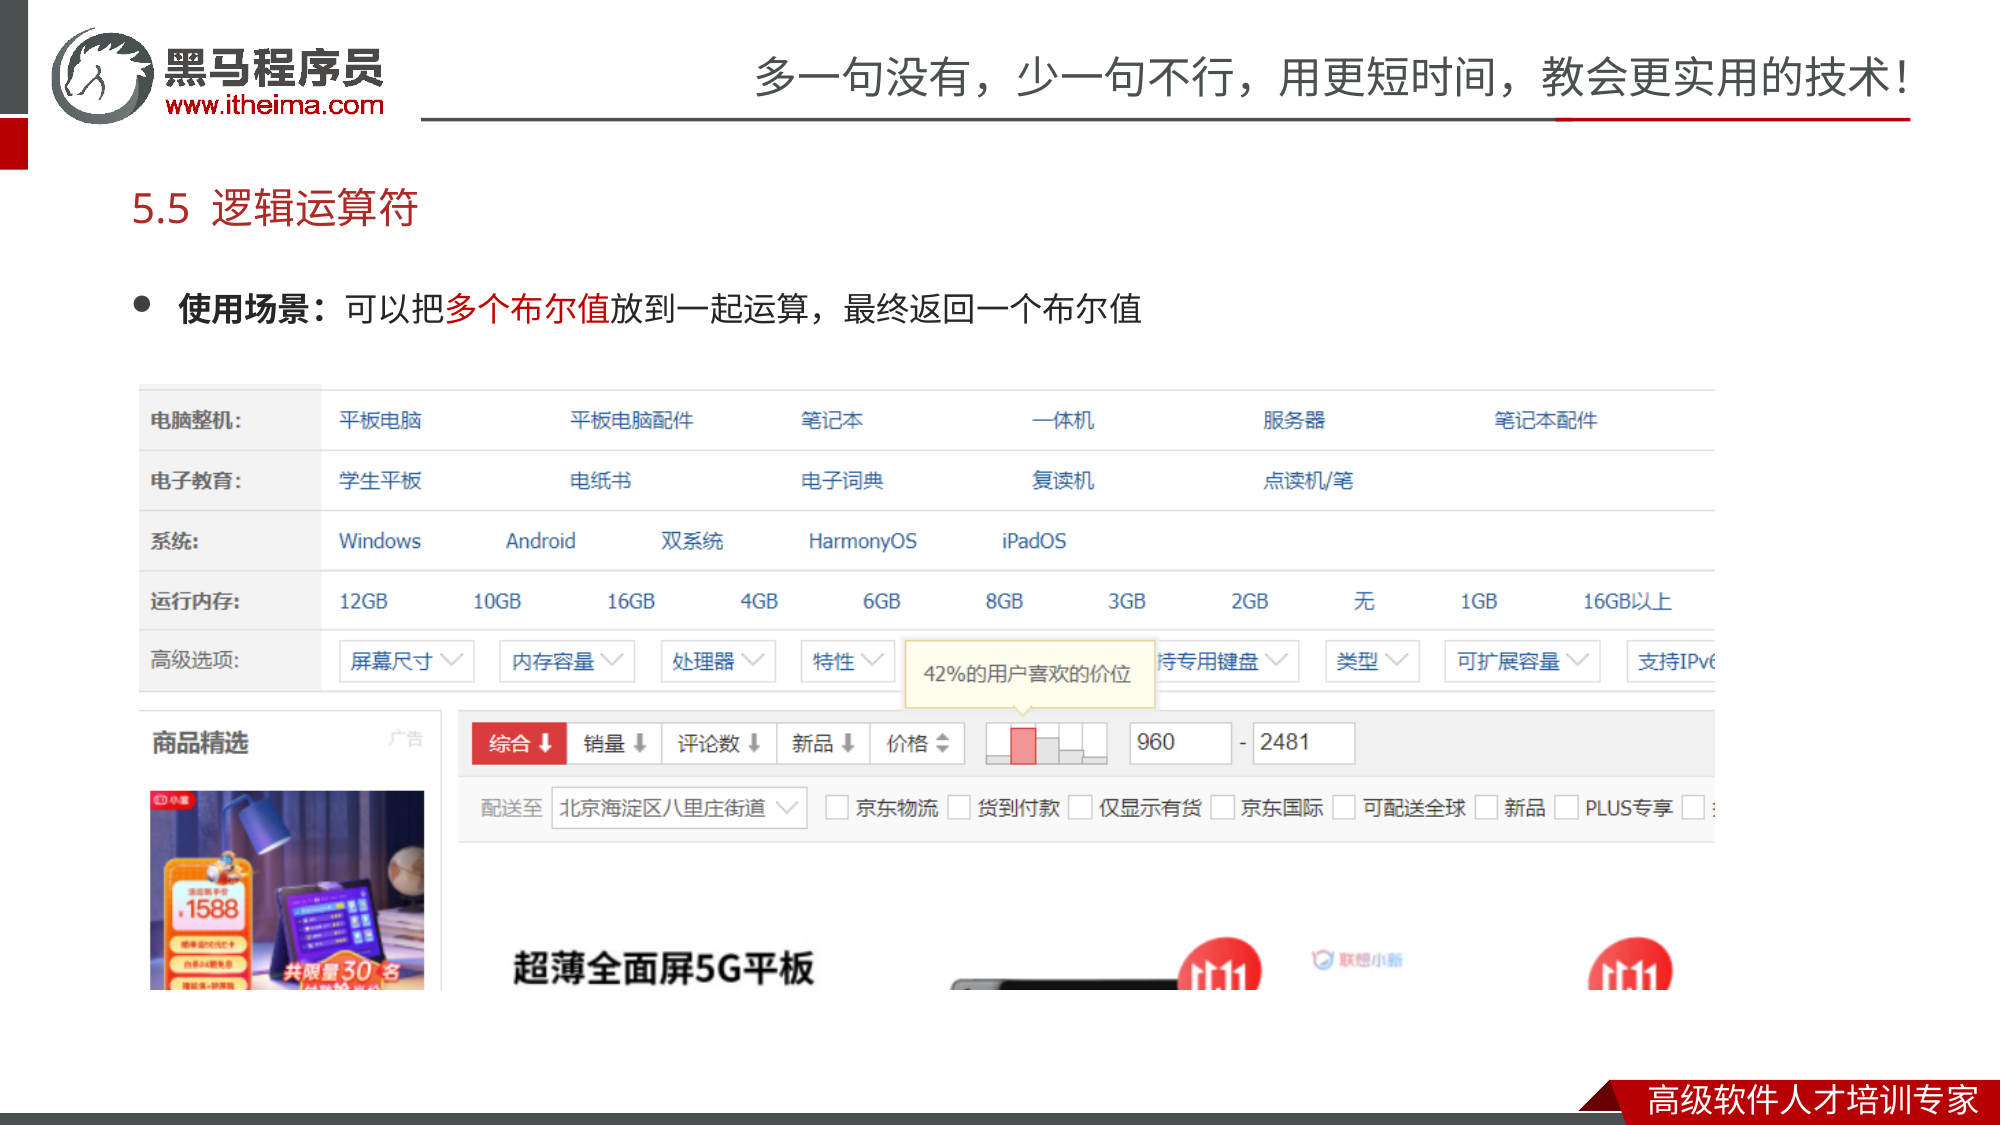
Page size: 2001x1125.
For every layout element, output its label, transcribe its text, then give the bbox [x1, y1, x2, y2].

picture [138, 383, 1716, 991]
title 5.5 逻辑运算符 [116, 164, 1876, 250]
picture [50, 26, 384, 125]
list 使用场景：可以把多个布尔值放到一起运算，最终返回一个布尔值 [116, 260, 1876, 1008]
